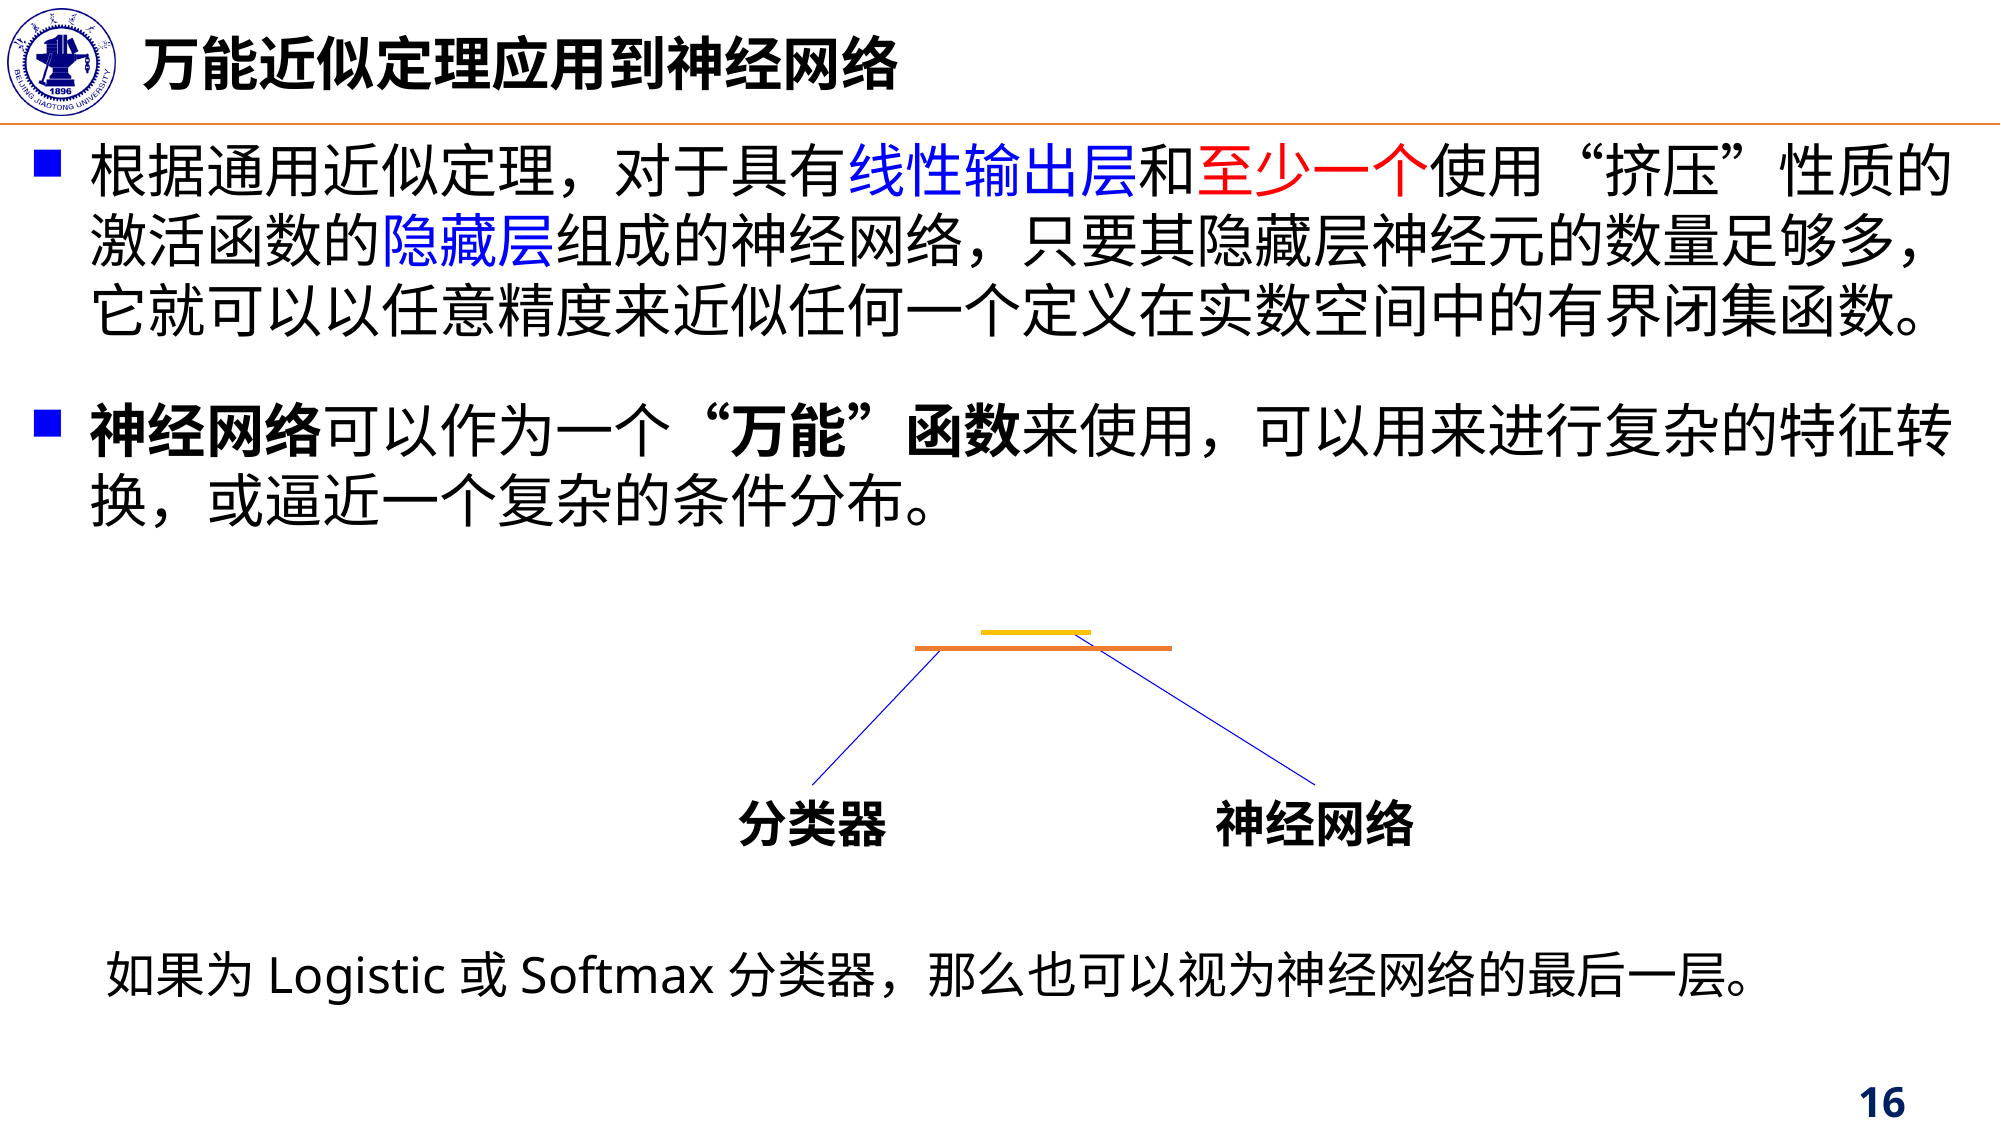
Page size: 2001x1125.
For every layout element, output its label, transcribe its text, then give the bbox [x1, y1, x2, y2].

text_box 分类器 [722, 785, 903, 860]
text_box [1071, 632, 1316, 786]
text_box 神经网络 [1200, 785, 1431, 860]
text_box 万能近似定理应用到神经网络 [127, 19, 1958, 105]
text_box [812, 648, 943, 786]
picture [7, 8, 116, 116]
